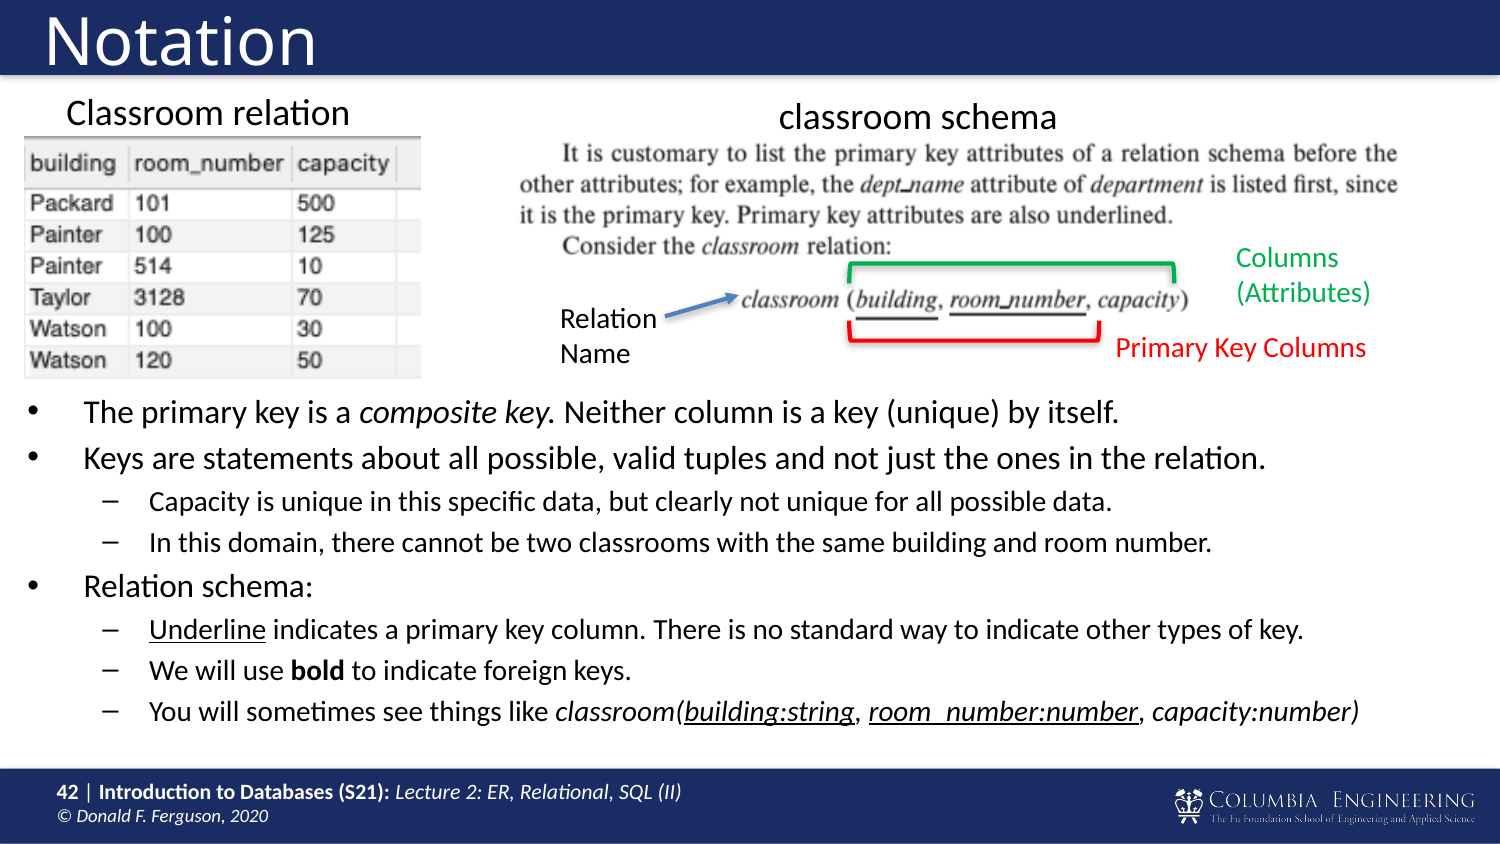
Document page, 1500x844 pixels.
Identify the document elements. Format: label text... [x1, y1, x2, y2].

picture [512, 138, 1415, 336]
list The primary key is a composite key. Neither column is a key (unique) by itself. Keys are statements about all possible, valid tuples and not just the ones in the relation. Capacity is unique in this specific data, but clearly not unique for all possible data. In this domain, there cannot be two classrooms with the same building and room number. Relation schema: Underline indicates a primary key column. There is no standard way to indicate other types of key. We will use bold to indicate foreign keys. You will sometimes see things like classroom(building:string, room_number:number, capacity:number) [12, 382, 1488, 764]
text_box Relation Name [545, 343, 673, 377]
text_box Primary Key Columns [1100, 343, 1382, 371]
text_box Classroom relation [51, 80, 366, 134]
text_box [664, 294, 739, 317]
text_box classroom schema [763, 84, 1073, 136]
picture [24, 136, 422, 379]
title Notation [28, 0, 1450, 73]
